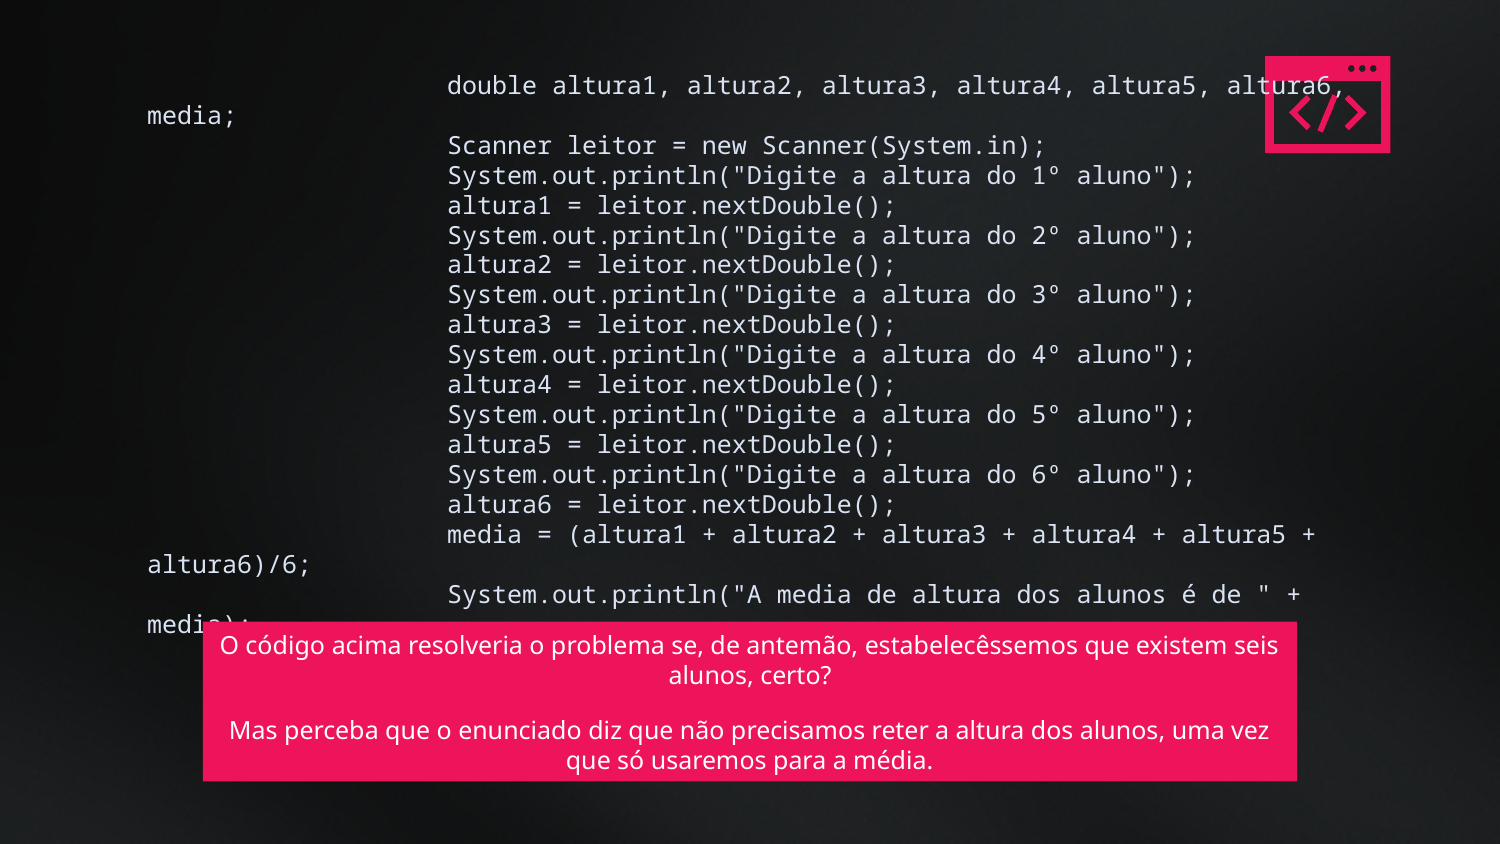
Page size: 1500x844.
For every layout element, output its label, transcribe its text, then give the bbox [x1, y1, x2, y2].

text_box double altura1, altura2, altura3, altura4, altura5, altura6, media; Scanner leitor = new Scanner(System.in); System.out.println("Digite a altura do 1º aluno"); altura1 = leitor.nextDouble(); System.out.println("Digite a altura do 2º aluno"); altura2 = leitor.nextDouble(); System.out.println("Digite a altura do 3º aluno"); altura3 = leitor.nextDouble(); System.out.println("Digite a altura do 4º aluno"); altura4 = leitor.nextDouble(); System.out.println("Digite a altura do 5º aluno"); altura5 = leitor.nextDouble(); System.out.println("Digite a altura do 6º aluno"); altura6 = leitor.nextDouble(); media = (altura1 + altura2 + altura3 + altura4 + altura5 + altura6)/6; System.out.println("A media de altura dos alunos é de " + media); leitor.close(); [132, 62, 1368, 676]
picture [0, 0, 1500, 844]
text_box O código acima resolveria o problema se, de antemão, estabelecêssemos que existem seis alunos, certo? Mas perceba que o enunciado diz que não precisamos reter a altura dos alunos, uma vez que só usaremos para a média. [202, 621, 1298, 782]
